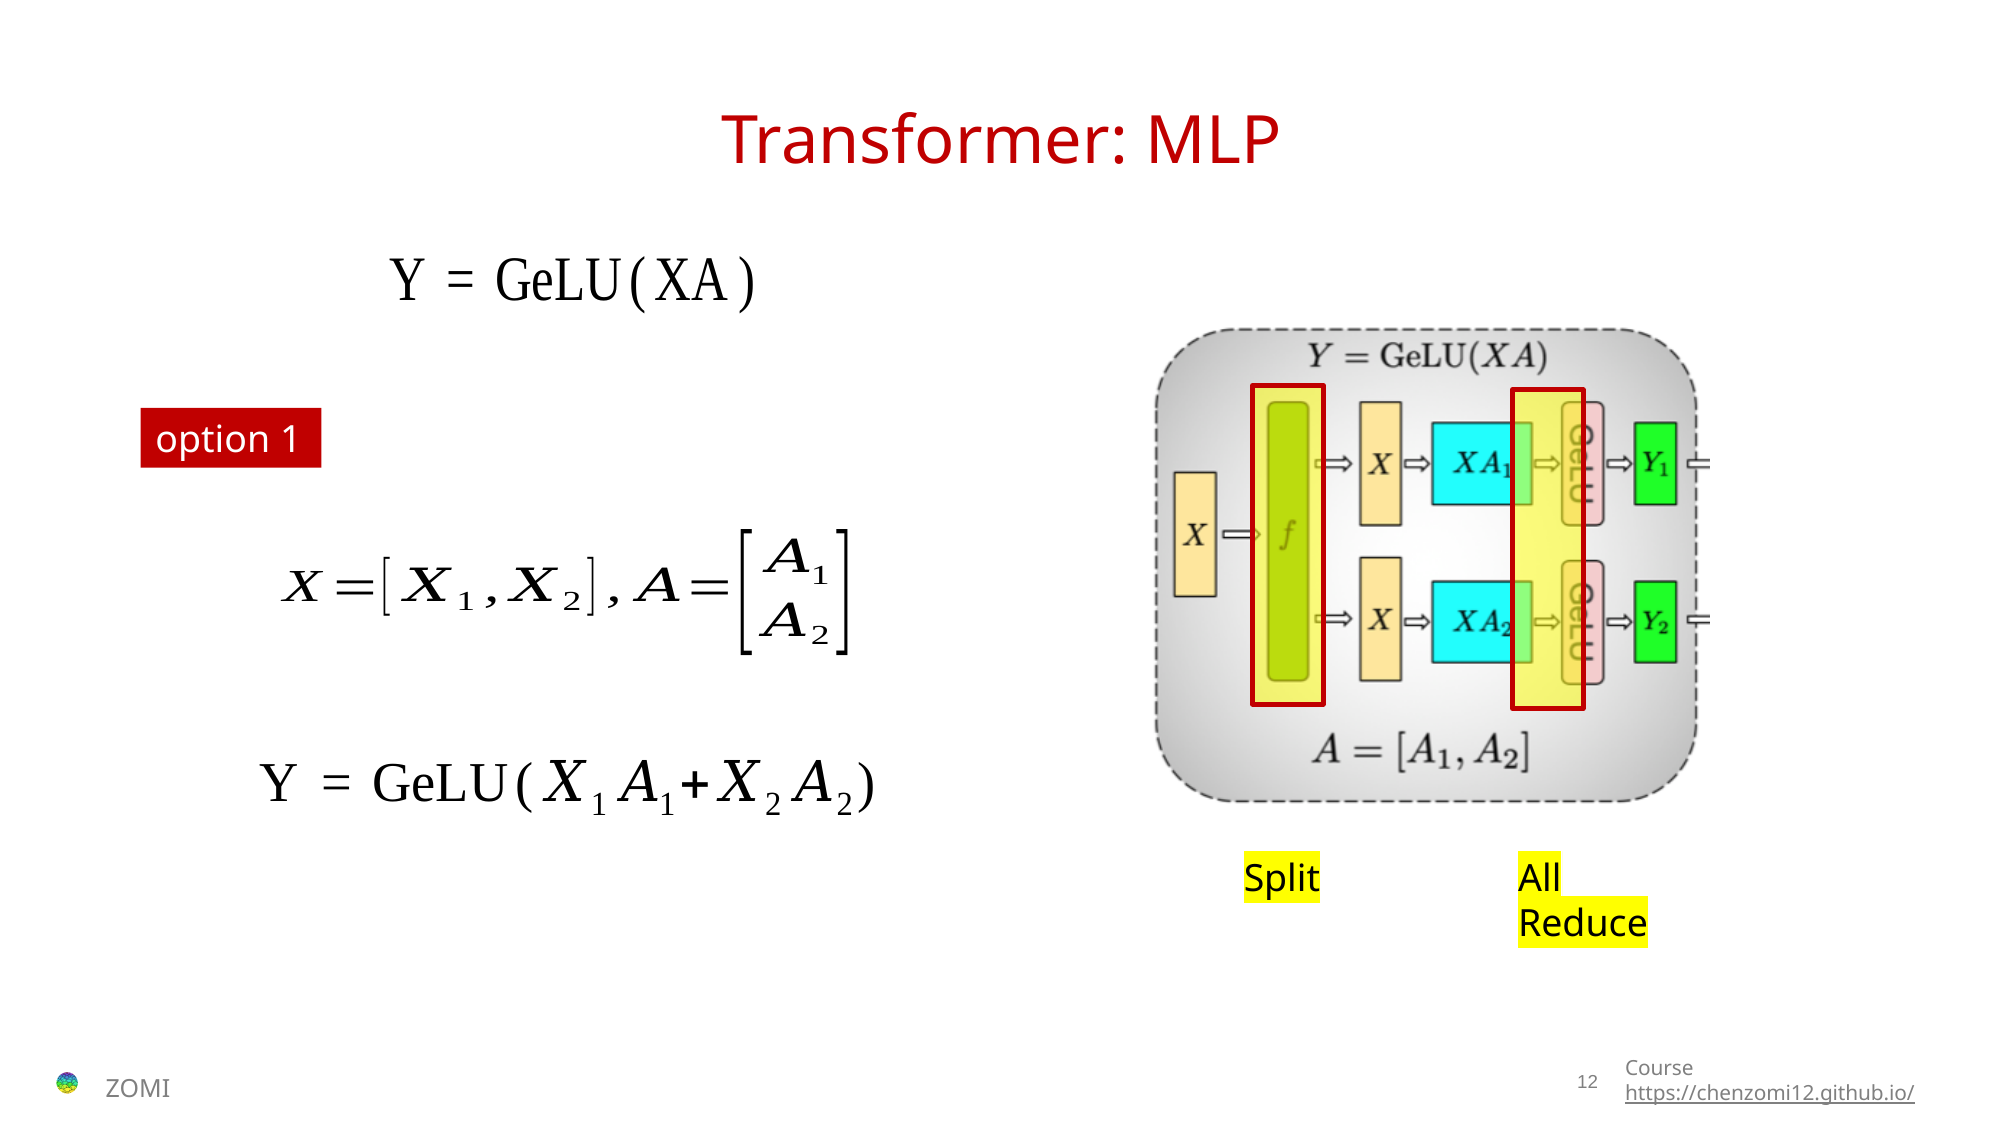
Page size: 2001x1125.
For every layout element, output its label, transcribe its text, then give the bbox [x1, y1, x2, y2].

text_box All Reduce [1503, 846, 1705, 952]
text_box option 1 [140, 407, 322, 468]
title Transformer: MLP [102, 90, 1901, 187]
picture [1134, 302, 1710, 822]
picture [57, 1073, 77, 1093]
text_box Split [1181, 846, 1383, 907]
